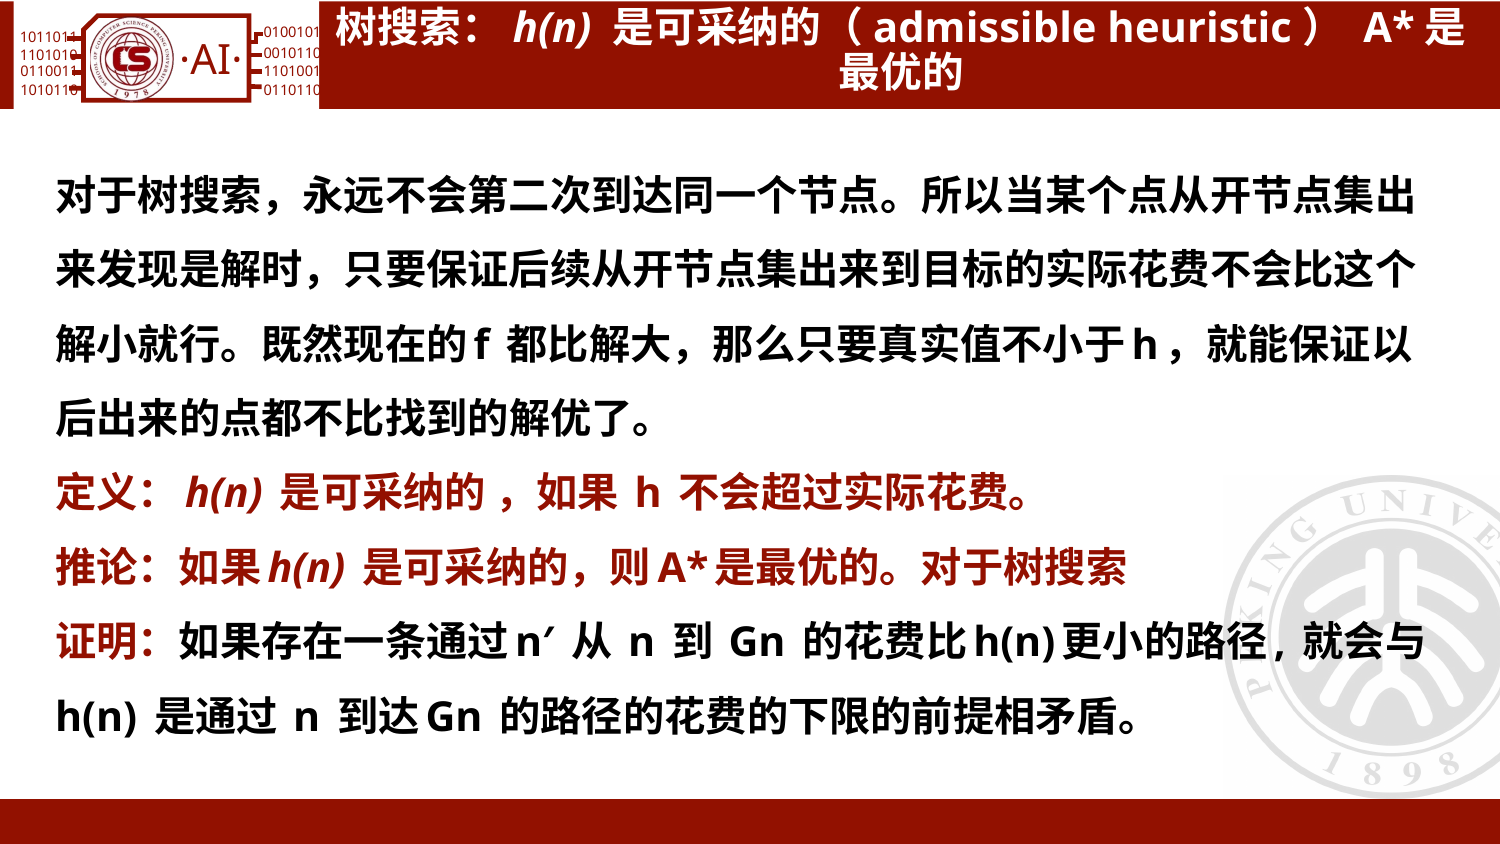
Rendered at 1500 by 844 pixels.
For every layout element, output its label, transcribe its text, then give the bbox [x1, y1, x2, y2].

picture [88, 15, 175, 103]
list 对于树搜索，永远不会第二次到达同一个节点。所以当某个点从开节点集出来发现是解时，只要保证后续从开节点集出来到目标的实际花费不会比这个解小就行。既然现在的f 都比解大，那么只要真实值不小于h，就能保证以后出来的点都不比找到的解优了。 定义：h(n) 是可采纳的 ，如果 h 不会超过实际花费。 推论：如果h(n) 是可采纳的，则A*是最优的。对于树搜索 证明：如果存在一条通过n′ 从 n 到 Gn 的花费比h(n)更小的路径, 就会与 h(n) 是通过 n 到达Gn 的路径的花费的下限的前提相矛盾。 [40, 136, 1461, 760]
title 树搜索：h(n) 是可采纳的（admissible heuristic） A*是最优的 [319, 19, 1484, 84]
